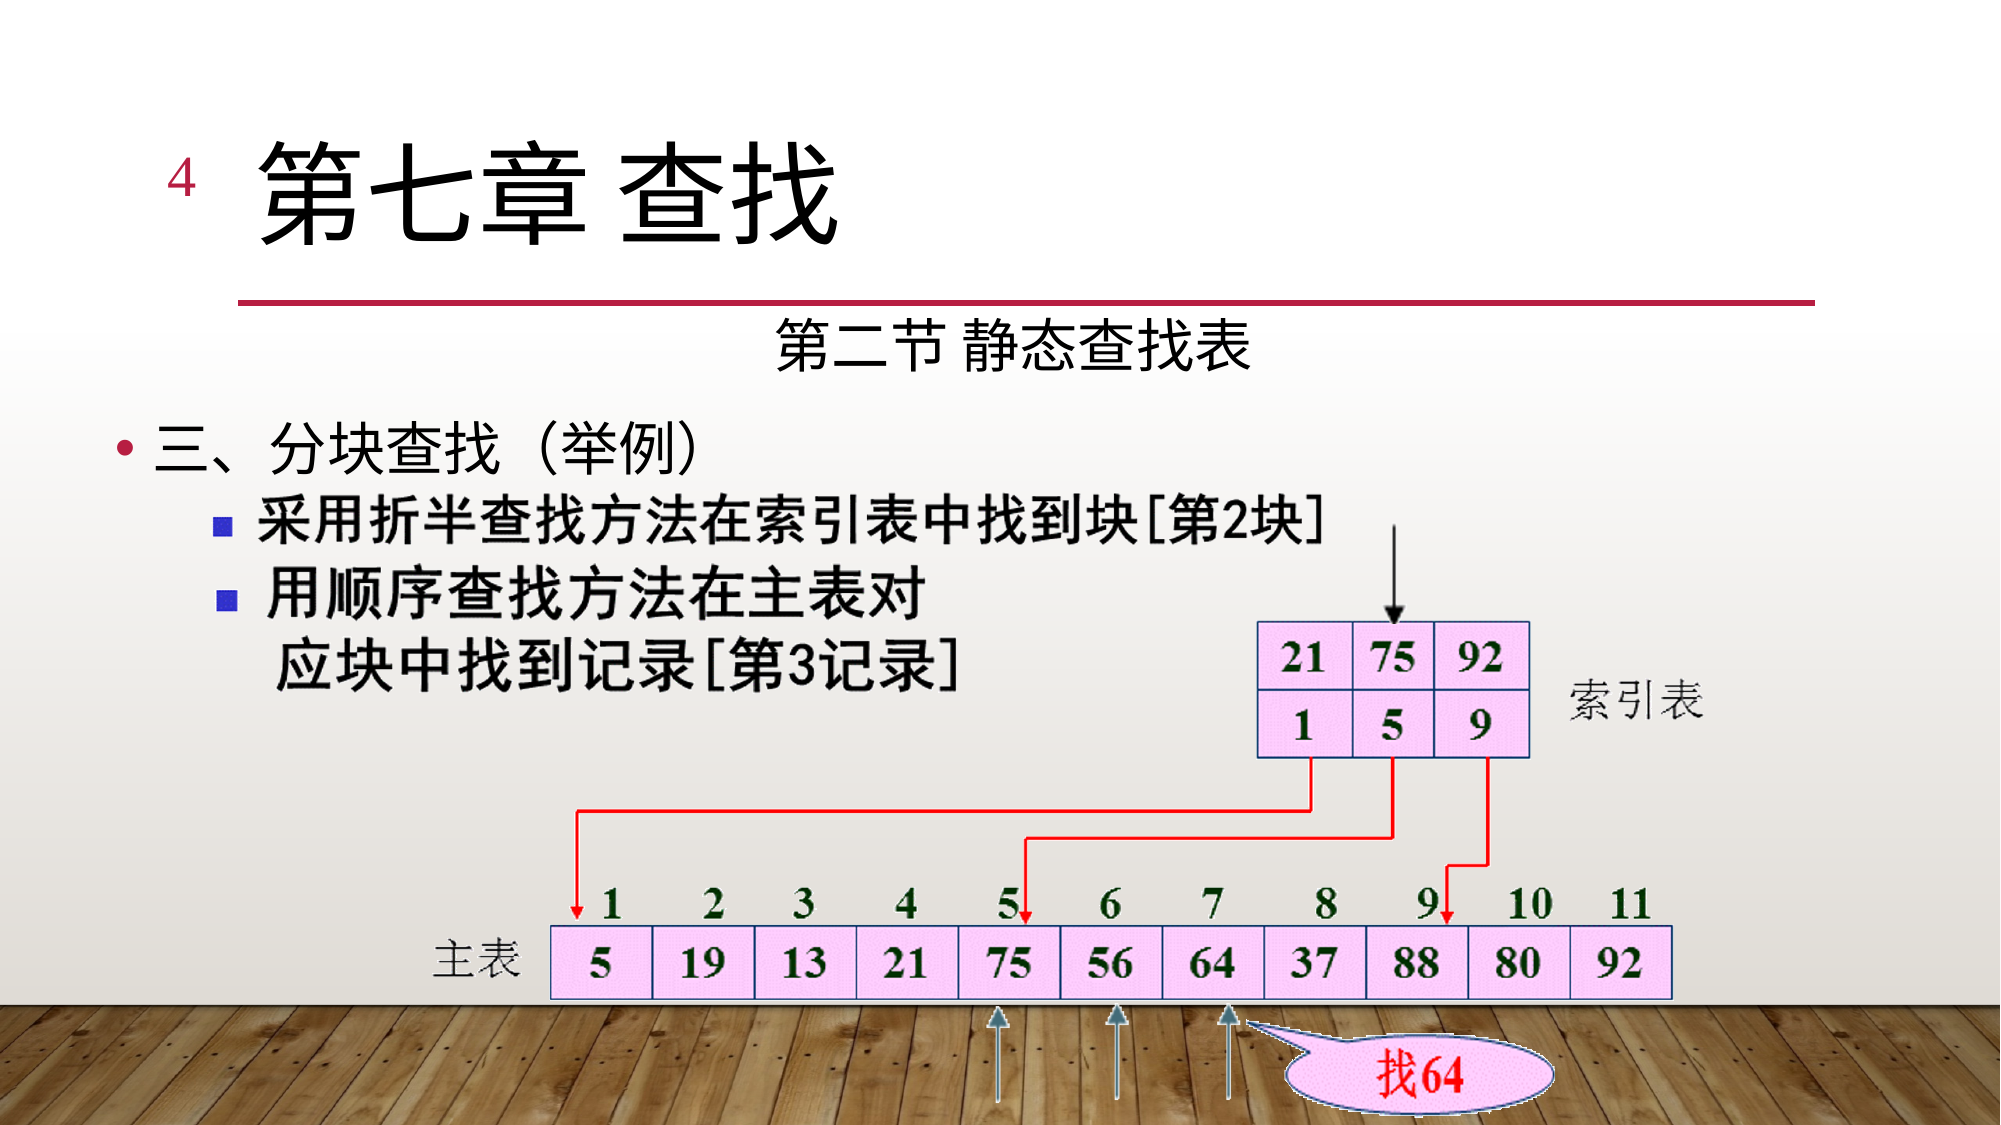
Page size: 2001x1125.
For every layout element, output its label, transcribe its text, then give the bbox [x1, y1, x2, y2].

text_box 第二节 静态查找表 [758, 301, 1666, 387]
picture [0, 473, 2000, 1125]
title 第七章 查找 [238, 131, 1814, 305]
slide_number 4 [78, 131, 212, 214]
list 三、分块查找（举例） [100, 390, 1900, 1091]
